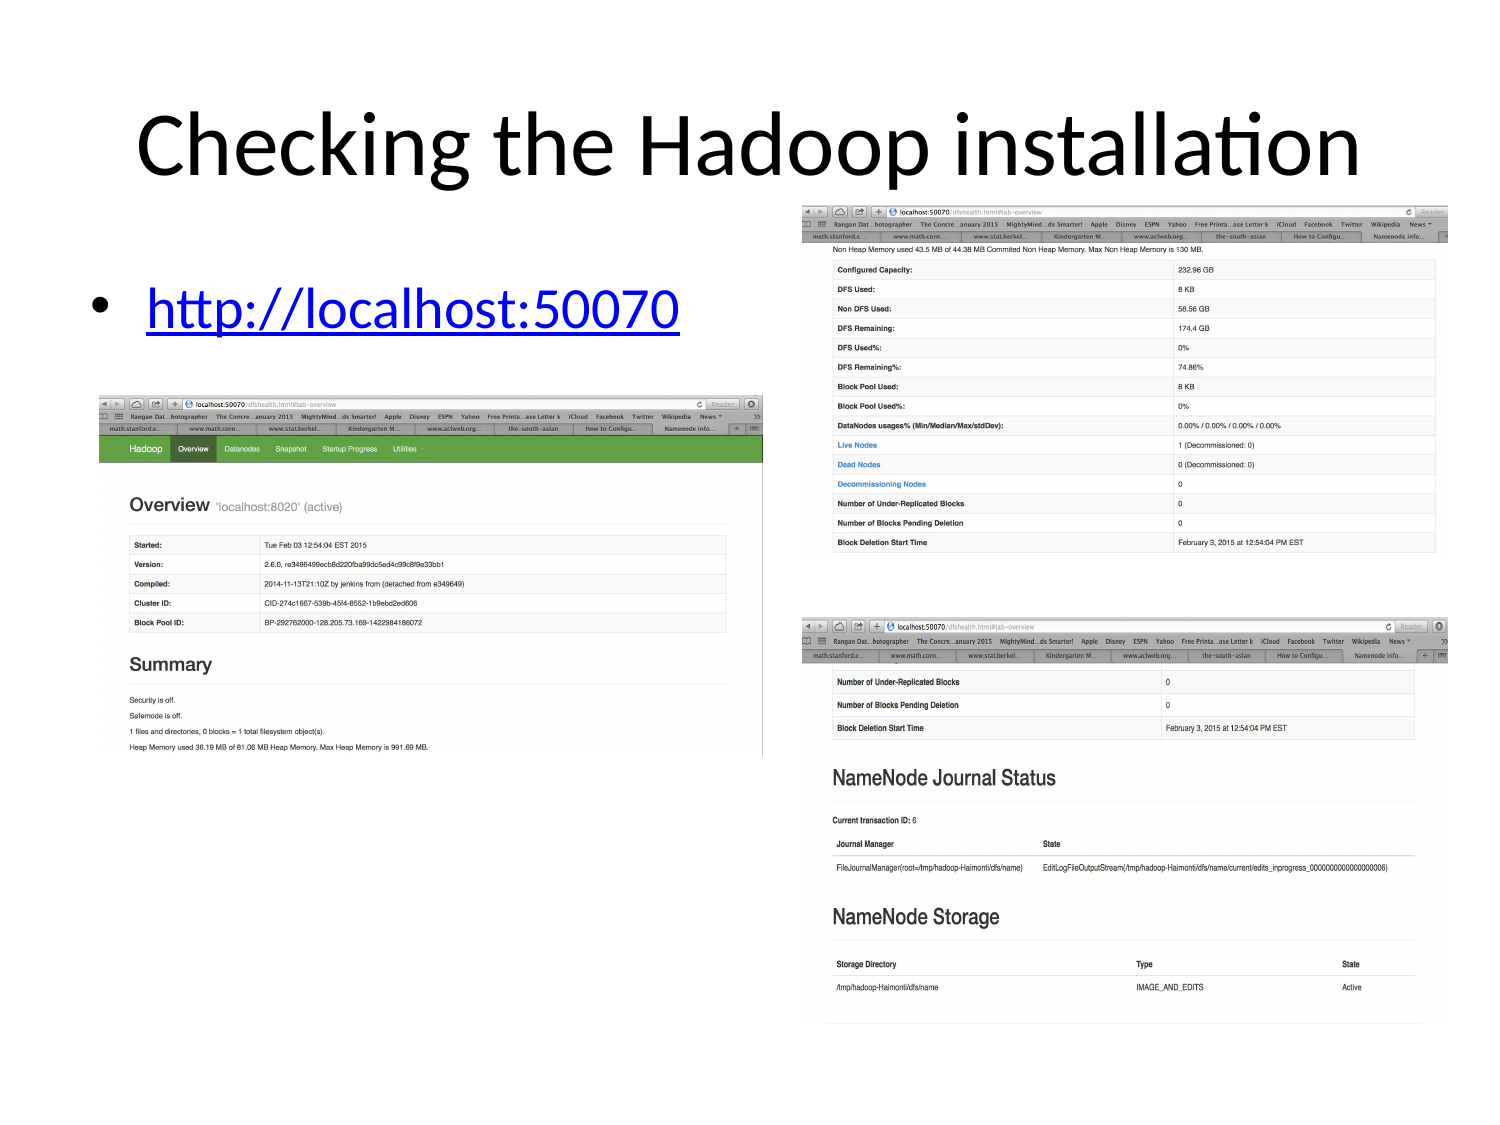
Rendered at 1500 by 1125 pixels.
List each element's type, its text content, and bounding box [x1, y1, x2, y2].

list http://localhost:50070 [75, 262, 738, 1005]
title Checking the Hadoop installation [75, 45, 1425, 233]
picture [801, 204, 1449, 561]
picture [801, 617, 1449, 1024]
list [99, 204, 763, 948]
